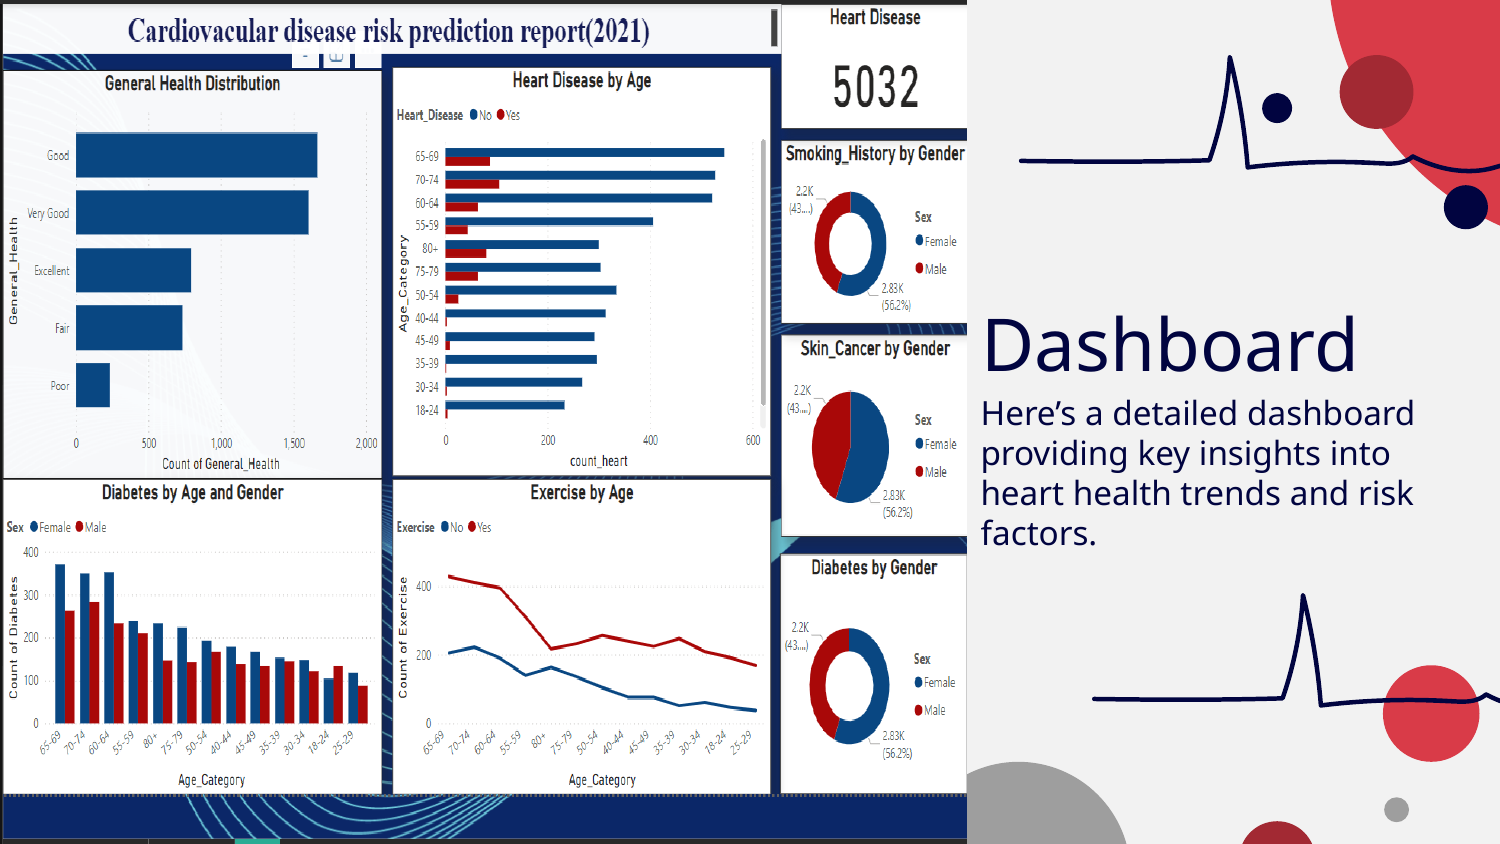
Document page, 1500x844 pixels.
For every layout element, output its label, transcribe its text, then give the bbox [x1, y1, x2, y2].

picture [0, 0, 967, 844]
subtitle Here’s a detailed dashboard providing key insights into heart health trends and risk factors. [971, 377, 1456, 575]
title Dashboard [971, 283, 1457, 378]
